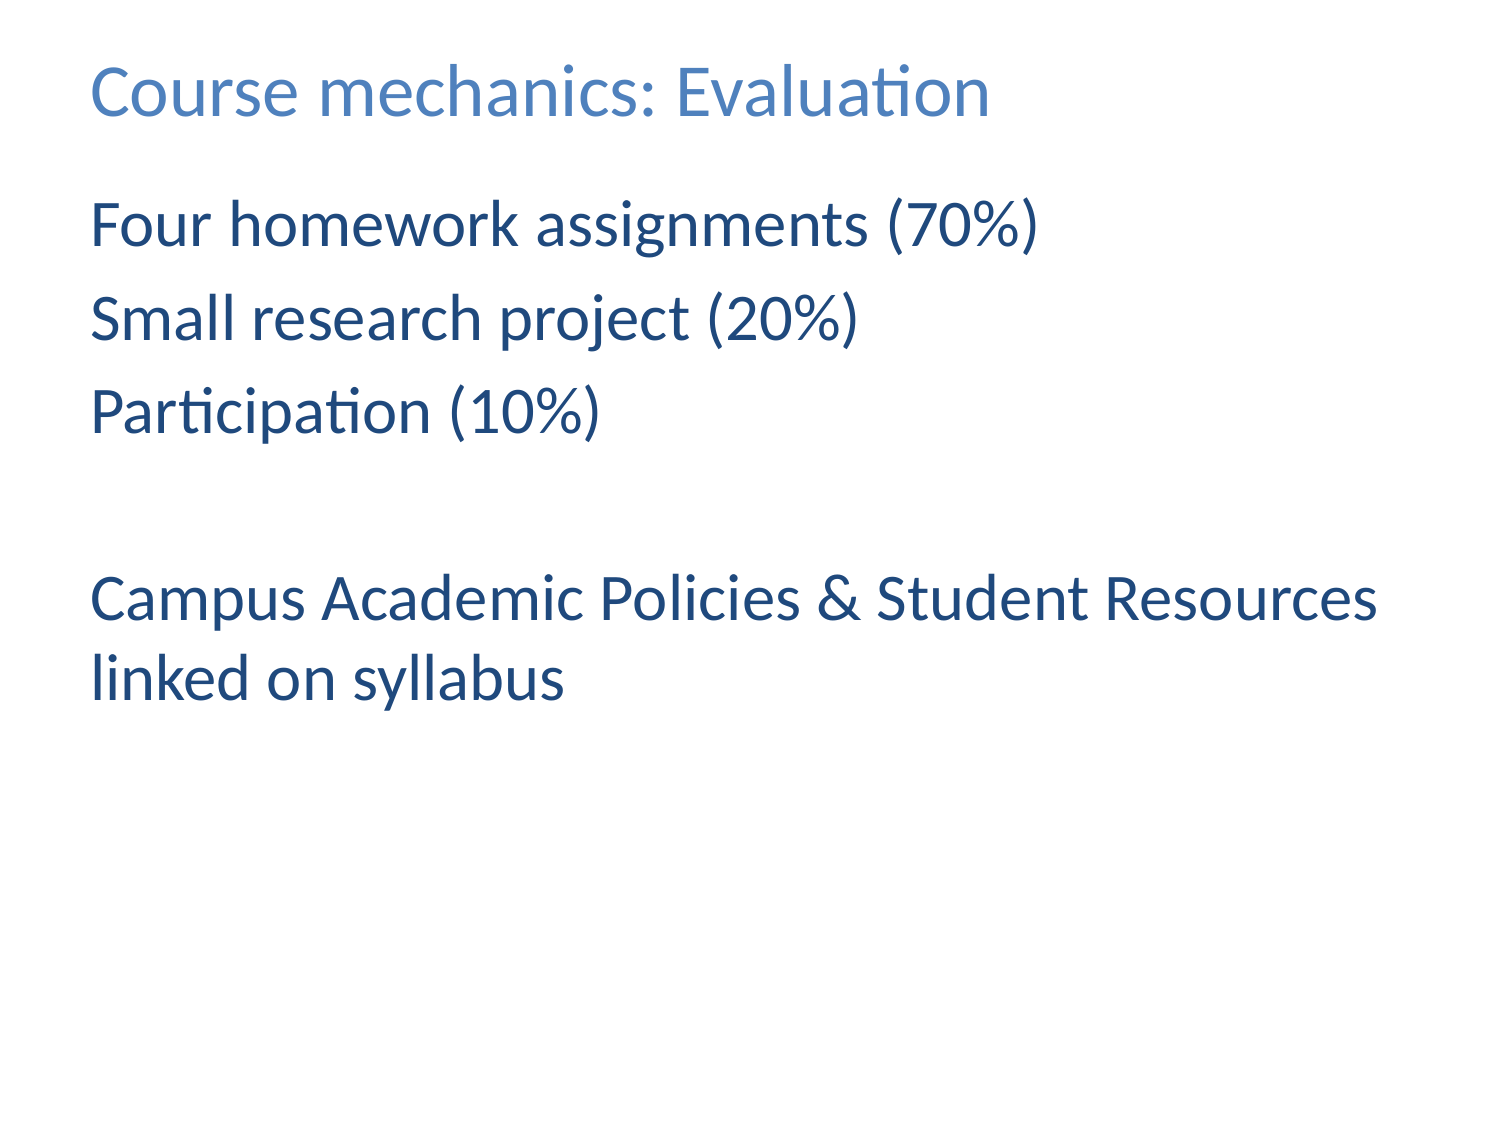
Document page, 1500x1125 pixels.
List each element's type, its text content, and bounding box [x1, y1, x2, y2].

title Course mechanics: Evaluation [75, 30, 1425, 144]
list Four homework assignments (70%) Small research project (20%) Participation (10%) Campus Academic Policies & Student Resources linked on syllabus [75, 172, 1425, 1090]
